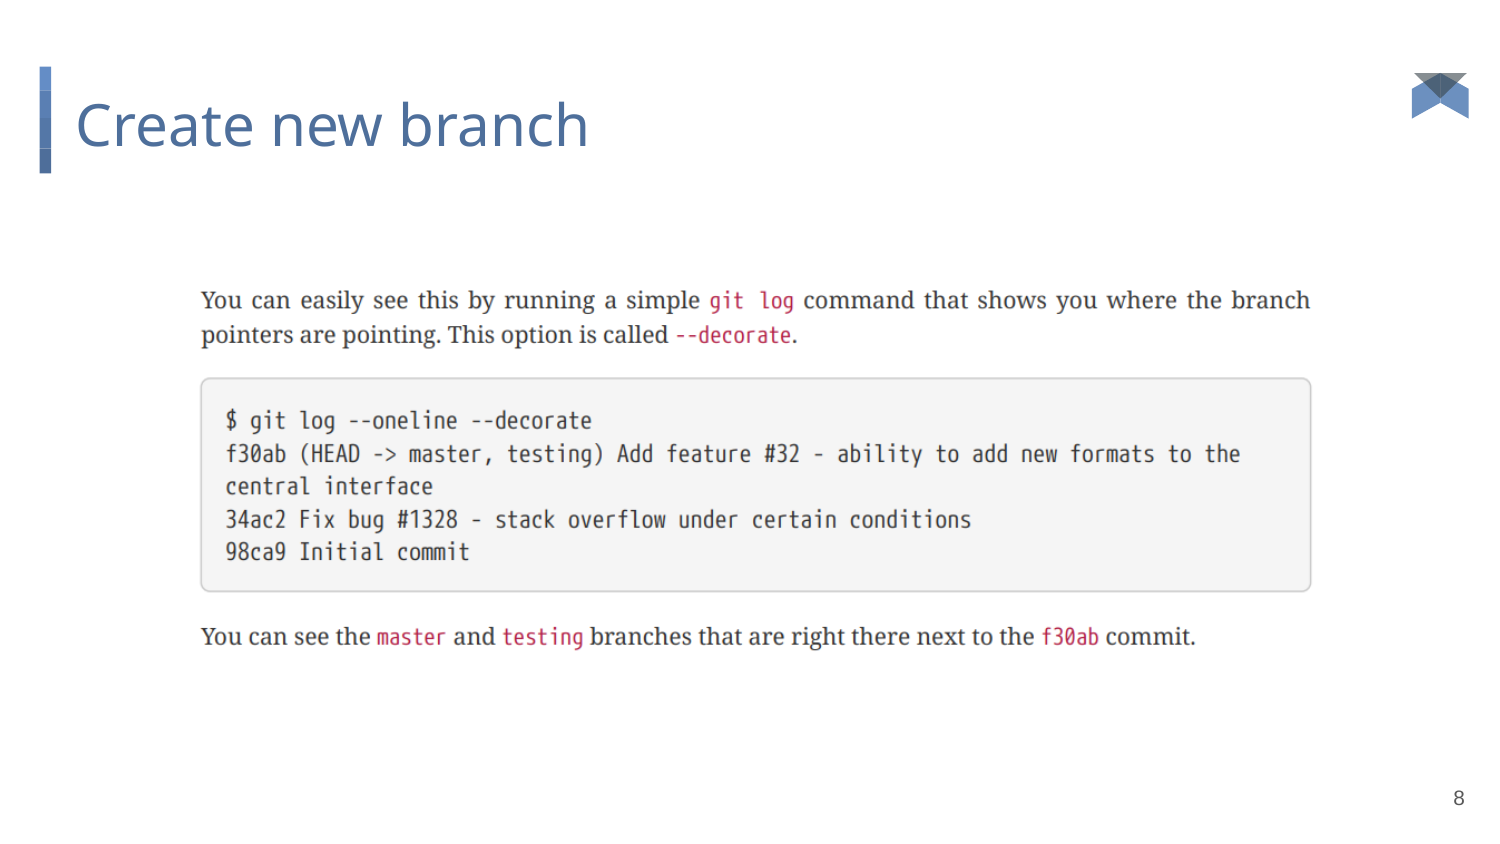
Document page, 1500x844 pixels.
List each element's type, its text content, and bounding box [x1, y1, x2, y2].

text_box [1417, 67, 1464, 125]
slide_number 8 [1389, 764, 1480, 830]
title Create new branch [60, 72, 1449, 167]
picture [193, 274, 1369, 658]
